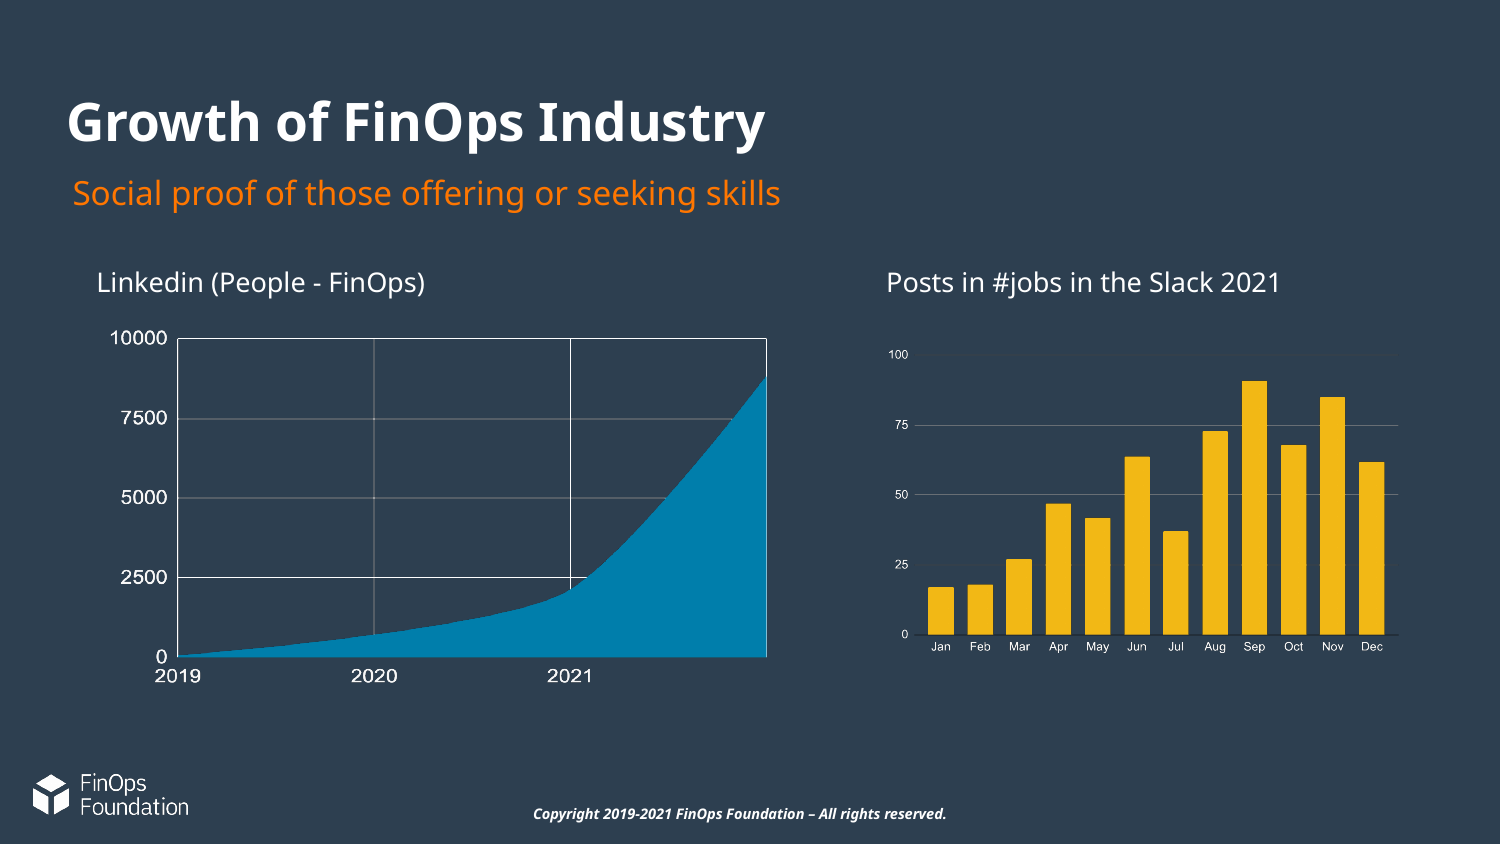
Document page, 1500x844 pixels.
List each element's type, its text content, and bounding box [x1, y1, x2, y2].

picture [870, 332, 1416, 670]
text_box Posts in #jobs in the Slack 2021 [871, 245, 1415, 314]
text_box Linkedin (People - FinOps) [81, 245, 833, 314]
picture [33, 773, 188, 815]
title Growth of FinOps Industry [51, 72, 1449, 167]
picture [87, 308, 788, 706]
text_box Social proof of those offering or seeking skills [57, 151, 857, 228]
